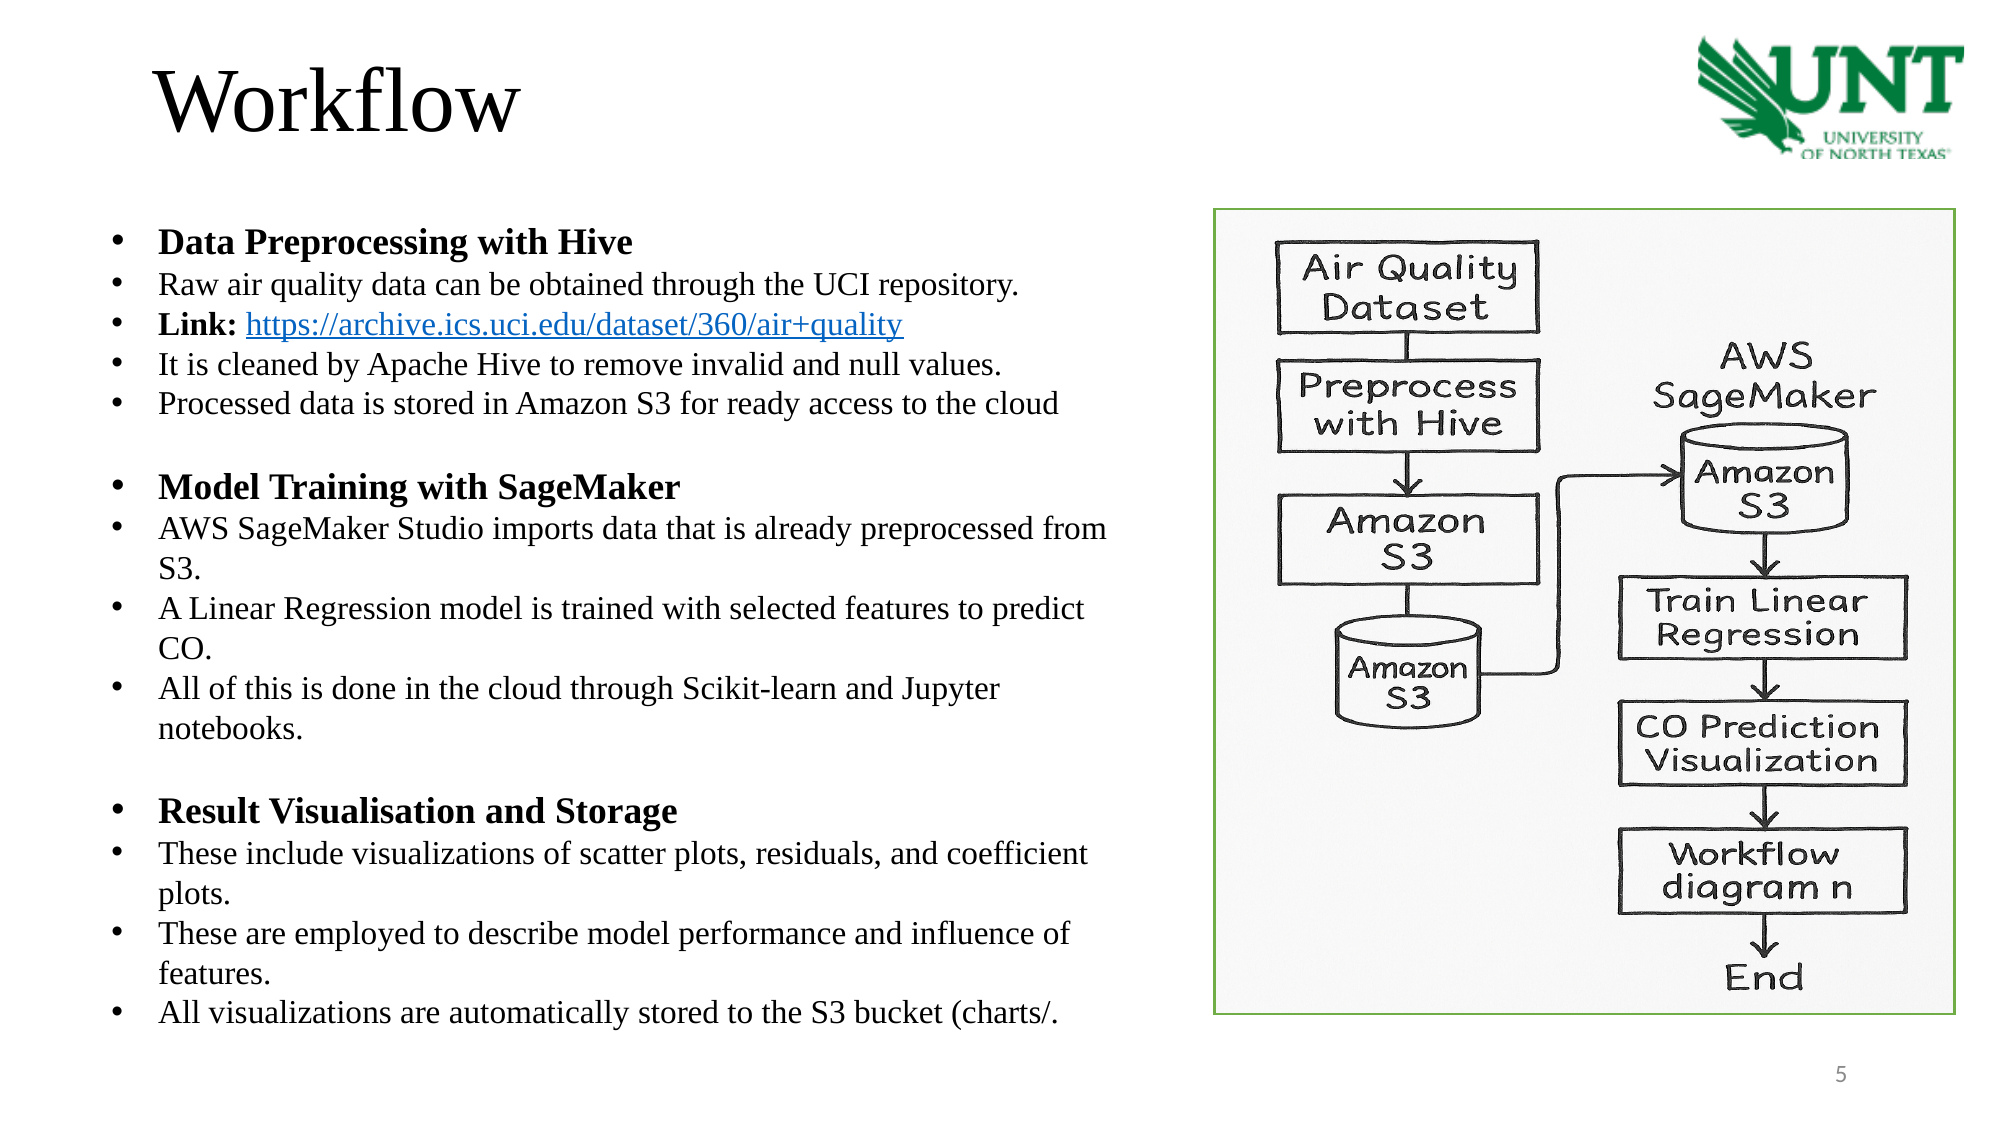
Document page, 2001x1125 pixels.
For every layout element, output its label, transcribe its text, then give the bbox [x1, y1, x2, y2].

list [1215, 209, 1954, 1014]
text_box Data Preprocessing with Hive Raw air quality data can be obtained through the UCI repository. Link: https://archive.ics.uci.edu/dataset/360/air+quality It is cleaned by Apache Hive to remove invalid and null values. Processed data is stored in Amazon S3 for ready access to the cloud Model Training with SageMaker AWS SageMaker Studio imports data that is already preprocessed from S3. A Linear Regression model is trained with selected features to predict CO. All of this is done in the cloud through Scikit-learn and Jupyter notebooks. Result Visualisation and Storage These include visualizations of scatter plots, residuals, and coefficient plots. These are employed to describe model performance and influence of features. All visualizations are automatically stored to the S3 bucket (charts/. [96, 209, 1161, 1038]
title Workflow [137, 22, 1863, 181]
slide_number 5 [1412, 1042, 1863, 1103]
